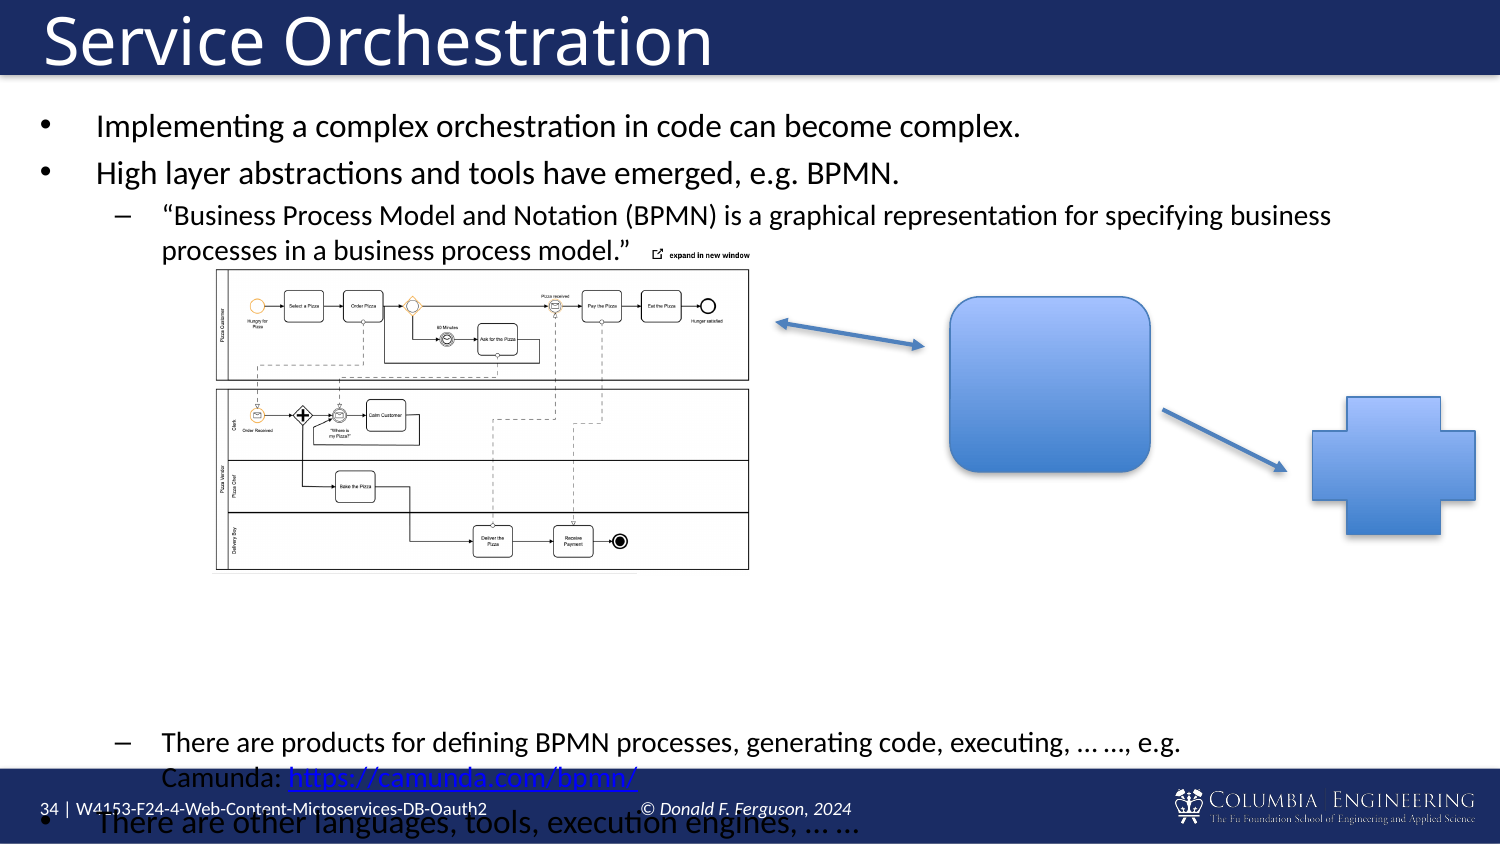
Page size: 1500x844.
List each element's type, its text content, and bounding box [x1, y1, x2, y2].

title Service Orchestration [28, 0, 1450, 73]
list Implementing a complex orchestration in code can become complex. High layer abstractions and tools have emerged, e.g. BPMN. “Business Process Model and Notation (BPMN) is a graphical representation for specifying business processes in a business process model.” There are products for defining BPMN processes, generating code, executing, … …, e.g. Camunda: https://camunda.com/bpmn/ There are other languages, tools, execution engines, … … [24, 96, 1475, 760]
text_box [1312, 396, 1476, 535]
text_box [949, 296, 1151, 473]
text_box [774, 321, 926, 348]
picture [212, 246, 751, 576]
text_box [1162, 409, 1288, 472]
